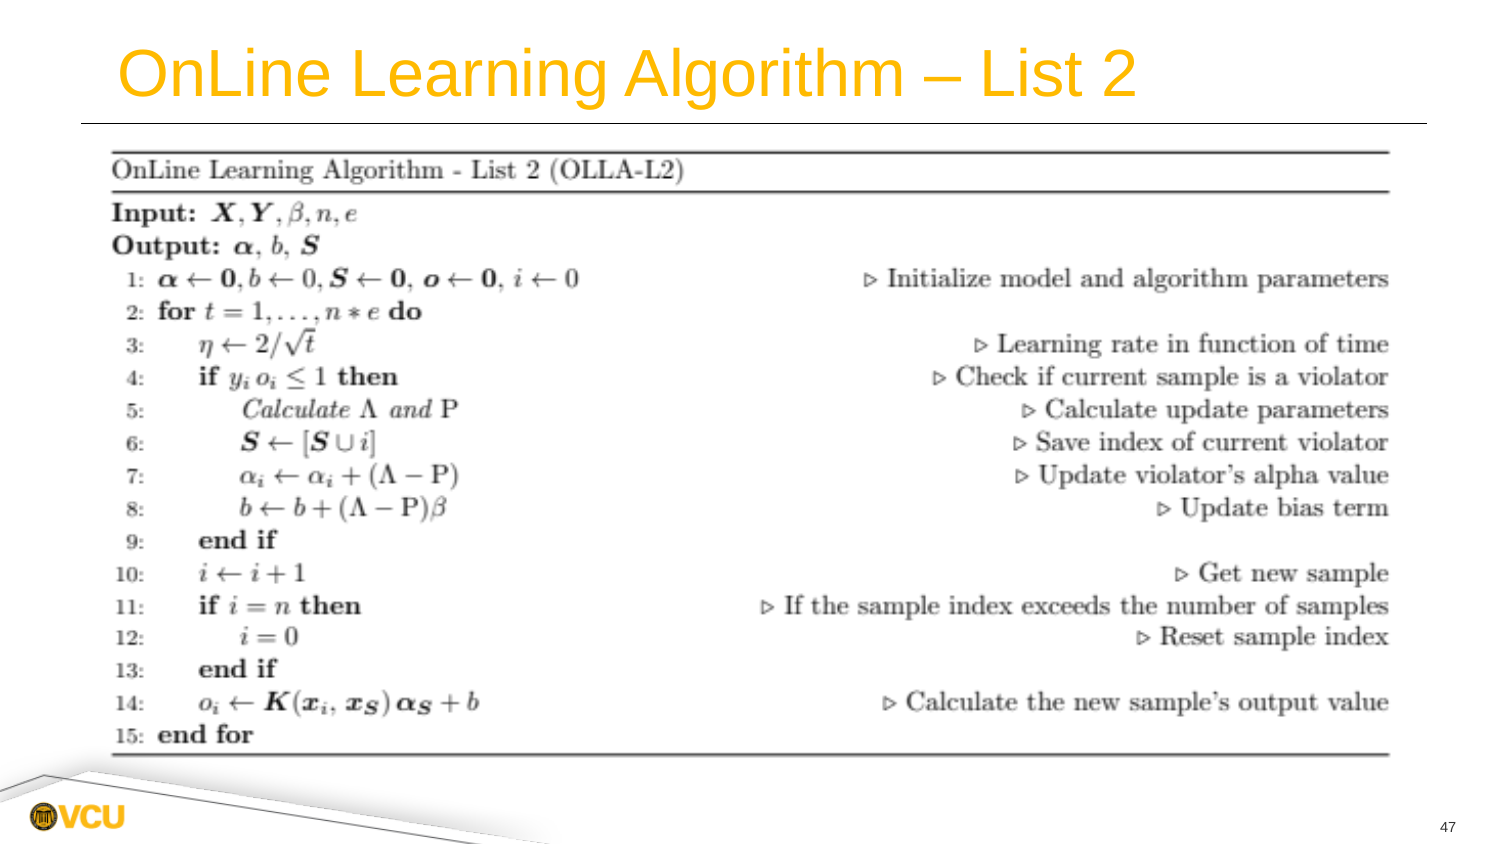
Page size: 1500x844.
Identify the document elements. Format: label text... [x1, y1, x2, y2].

picture [103, 136, 1397, 762]
slide_number 47 [1400, 813, 1472, 841]
title OnLine Learning Algorithm – List 2 [103, 31, 1397, 136]
